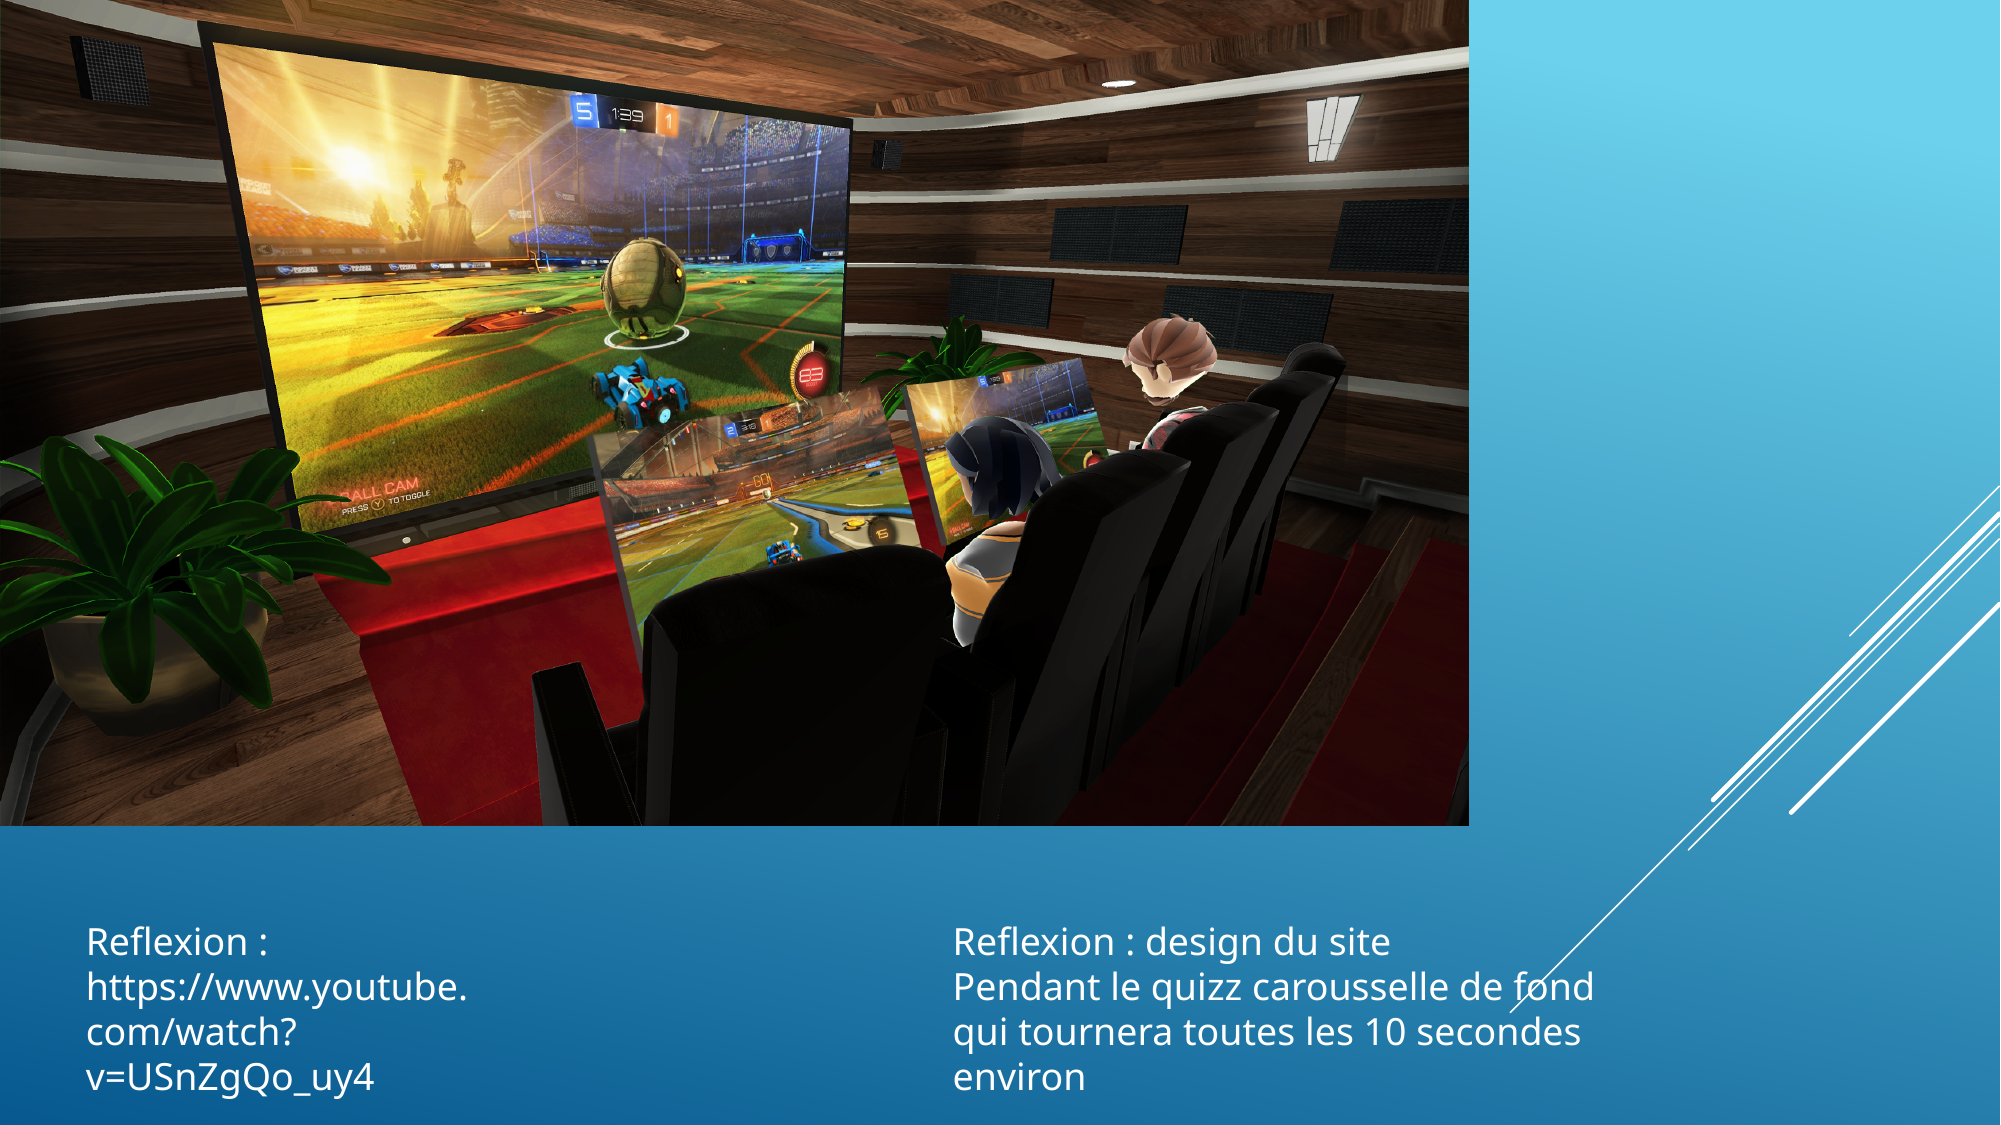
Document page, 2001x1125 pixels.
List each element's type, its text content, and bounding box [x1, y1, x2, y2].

picture [0, 0, 1469, 827]
text_box Reflexion : https://www.youtube.com/watch?v=USnZgQo_uy4 [71, 910, 495, 1106]
text_box Reflexion : design du site Pendant le quizz carousselle de fond qui tournera toutes les 10 secondes environ [937, 910, 1624, 1106]
